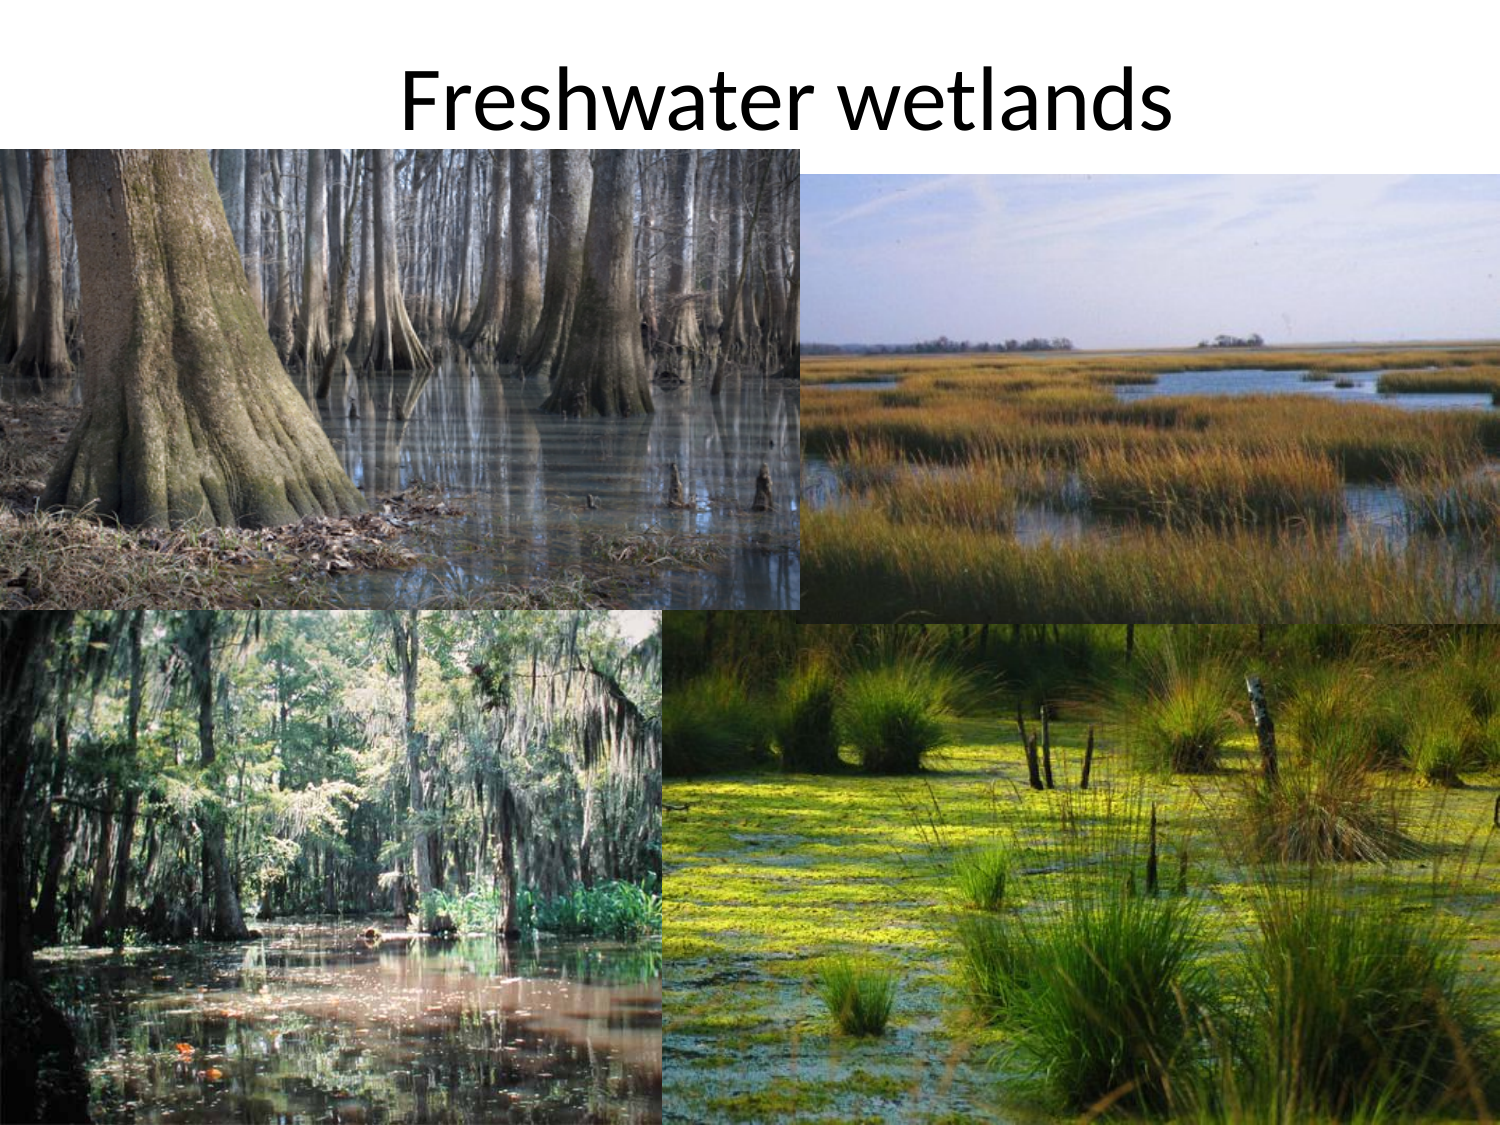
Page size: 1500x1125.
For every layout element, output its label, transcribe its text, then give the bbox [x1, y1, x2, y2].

title Freshwater wetlands [112, 0, 1463, 173]
picture [0, 149, 1500, 1125]
